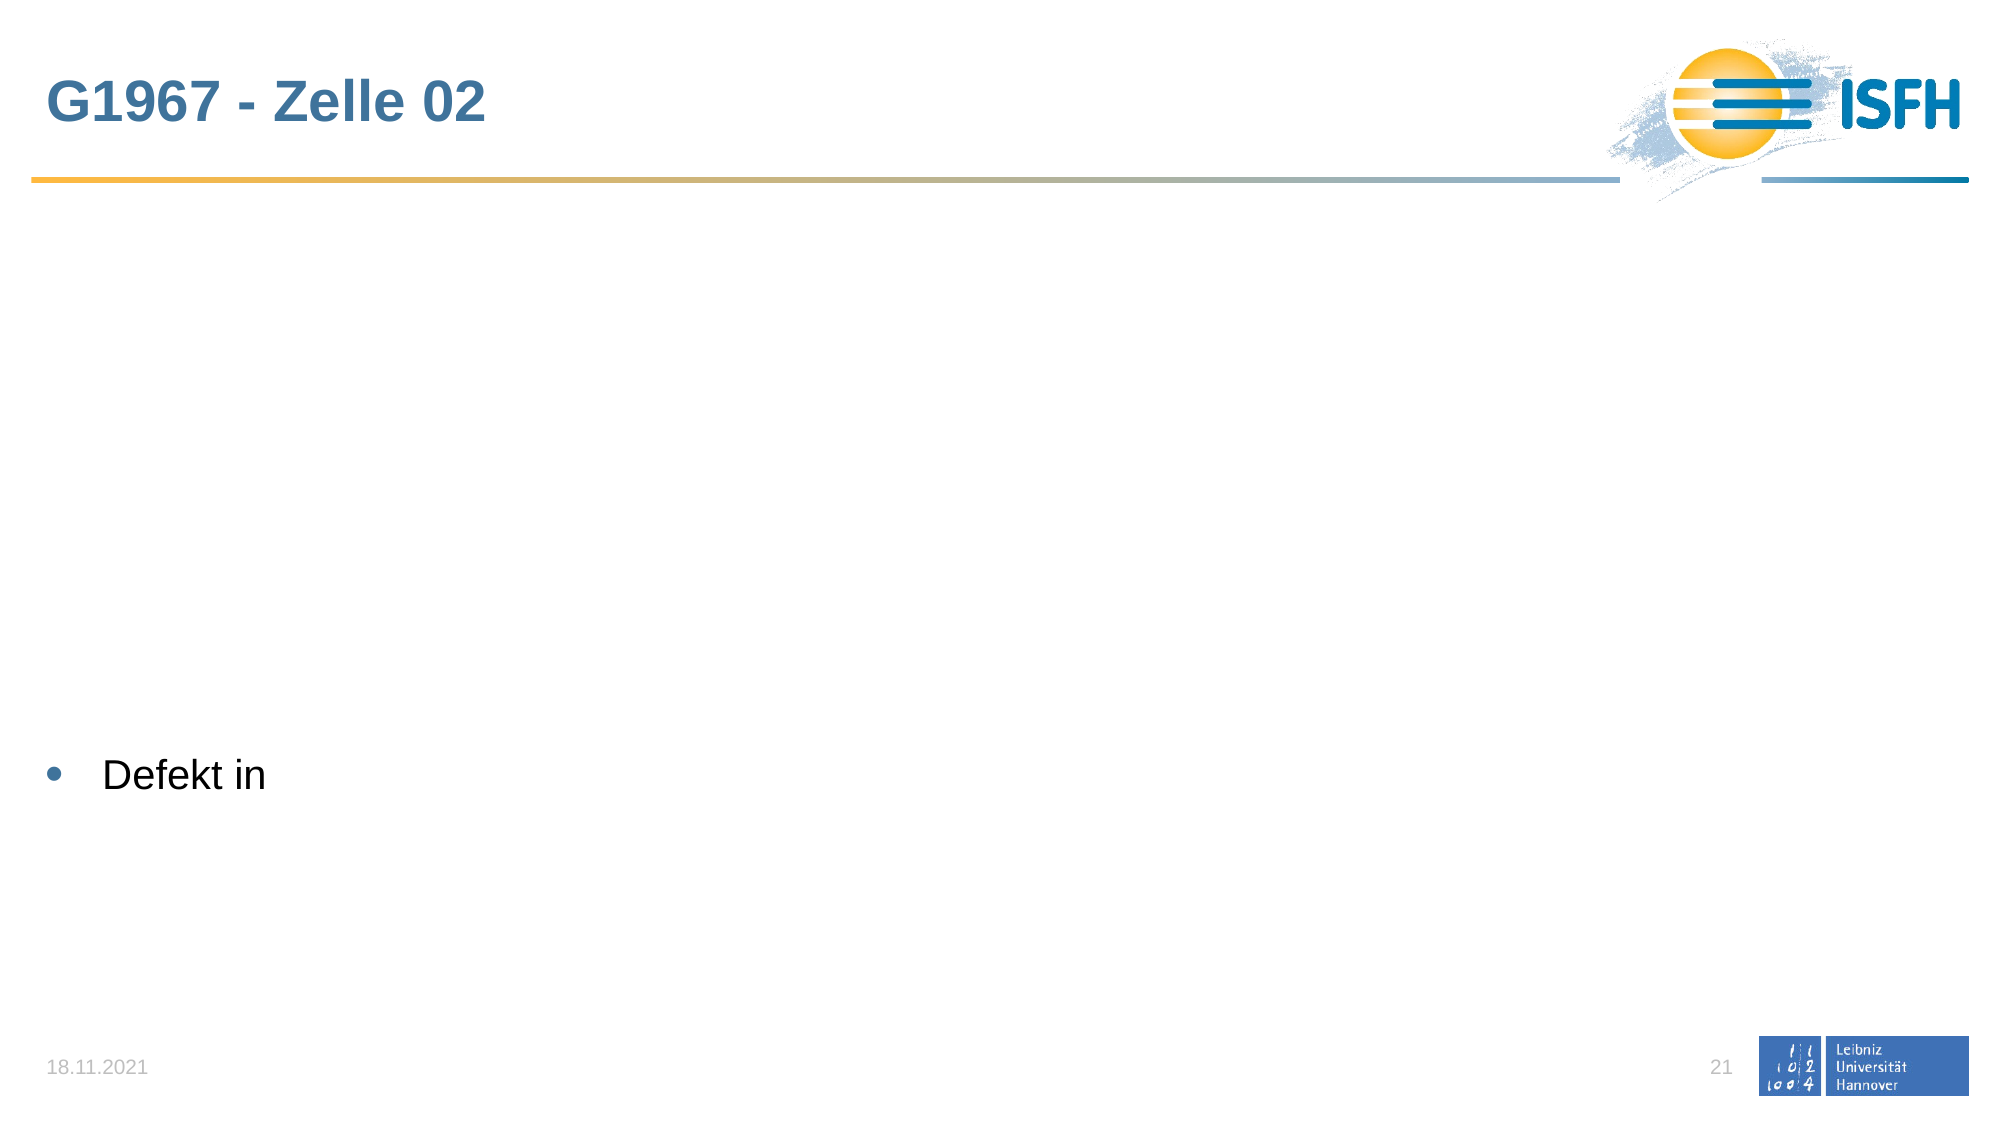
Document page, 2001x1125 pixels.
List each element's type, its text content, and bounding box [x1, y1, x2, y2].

list Defekt in [31, 740, 1918, 998]
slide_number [31, 1036, 195, 1096]
title G1967 - Zelle 02 [31, 29, 1596, 168]
picture [1759, 1036, 1969, 1096]
picture [1585, 25, 1975, 221]
slide_number 21 [1629, 1036, 1749, 1096]
